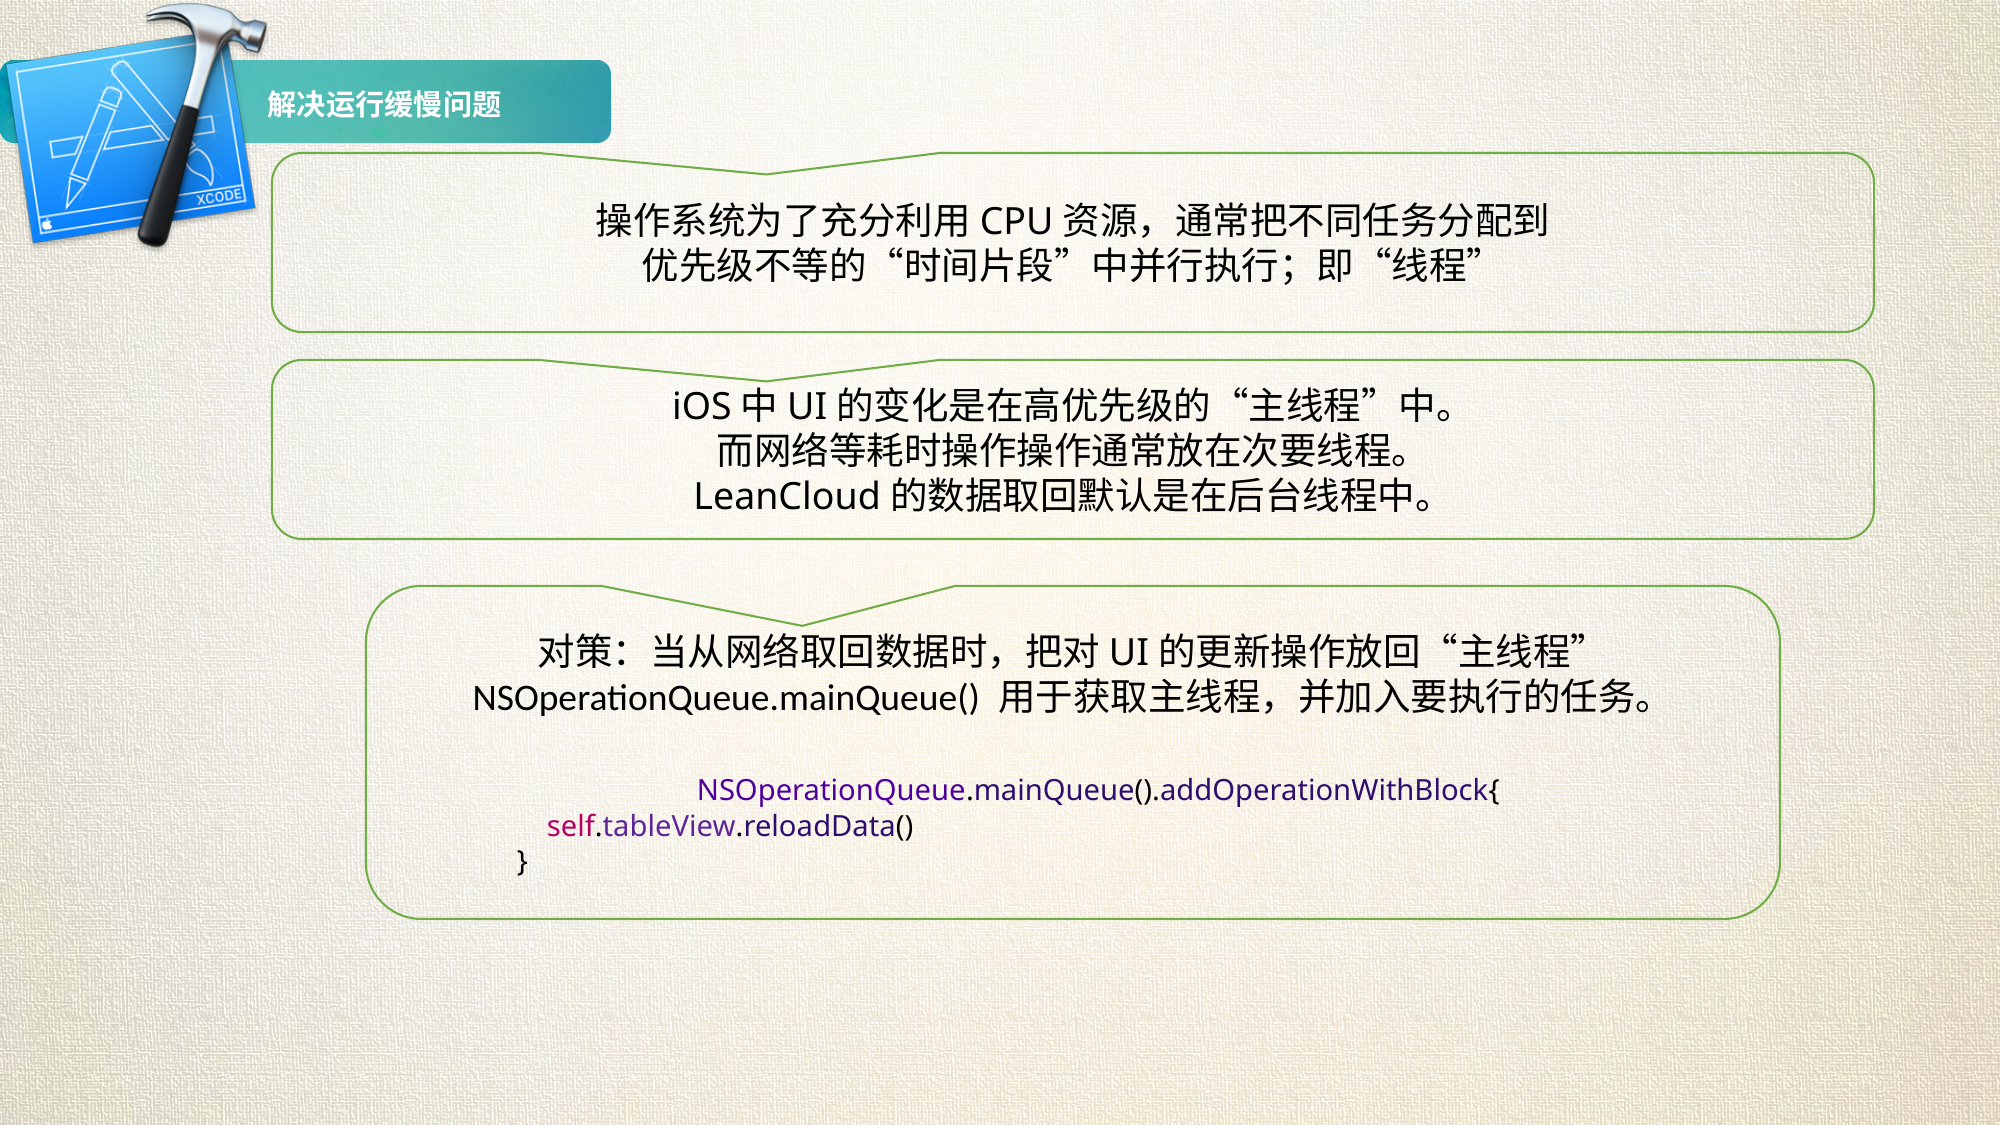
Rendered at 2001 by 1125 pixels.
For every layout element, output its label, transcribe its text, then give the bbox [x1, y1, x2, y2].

text_box iOS中UI的变化是在高优先级的“主线程”中。 而网络等耗时操作操作通常放在次要线程。 LeanCloud的数据取回默认是在后台线程中。 [270, 358, 1876, 541]
text_box [272, 59, 613, 130]
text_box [272, 78, 612, 170]
picture [0, 0, 2000, 1125]
text_box 对策：当从网络取回数据时，把对UI的更新操作放回“主线程” NSOperationQueue.mainQueue() 用于获取主线程，并加入要执行的任务。 NSOperationQueue.mainQueue().addOperationWithBlock{ self.tableView.reloadData() } [364, 584, 1781, 920]
text_box 操作系统为了充分利用CPU资源，通常把不同任务分配到 优先级不等的“时间片段”中并行执行；即“线程” [270, 151, 1876, 334]
